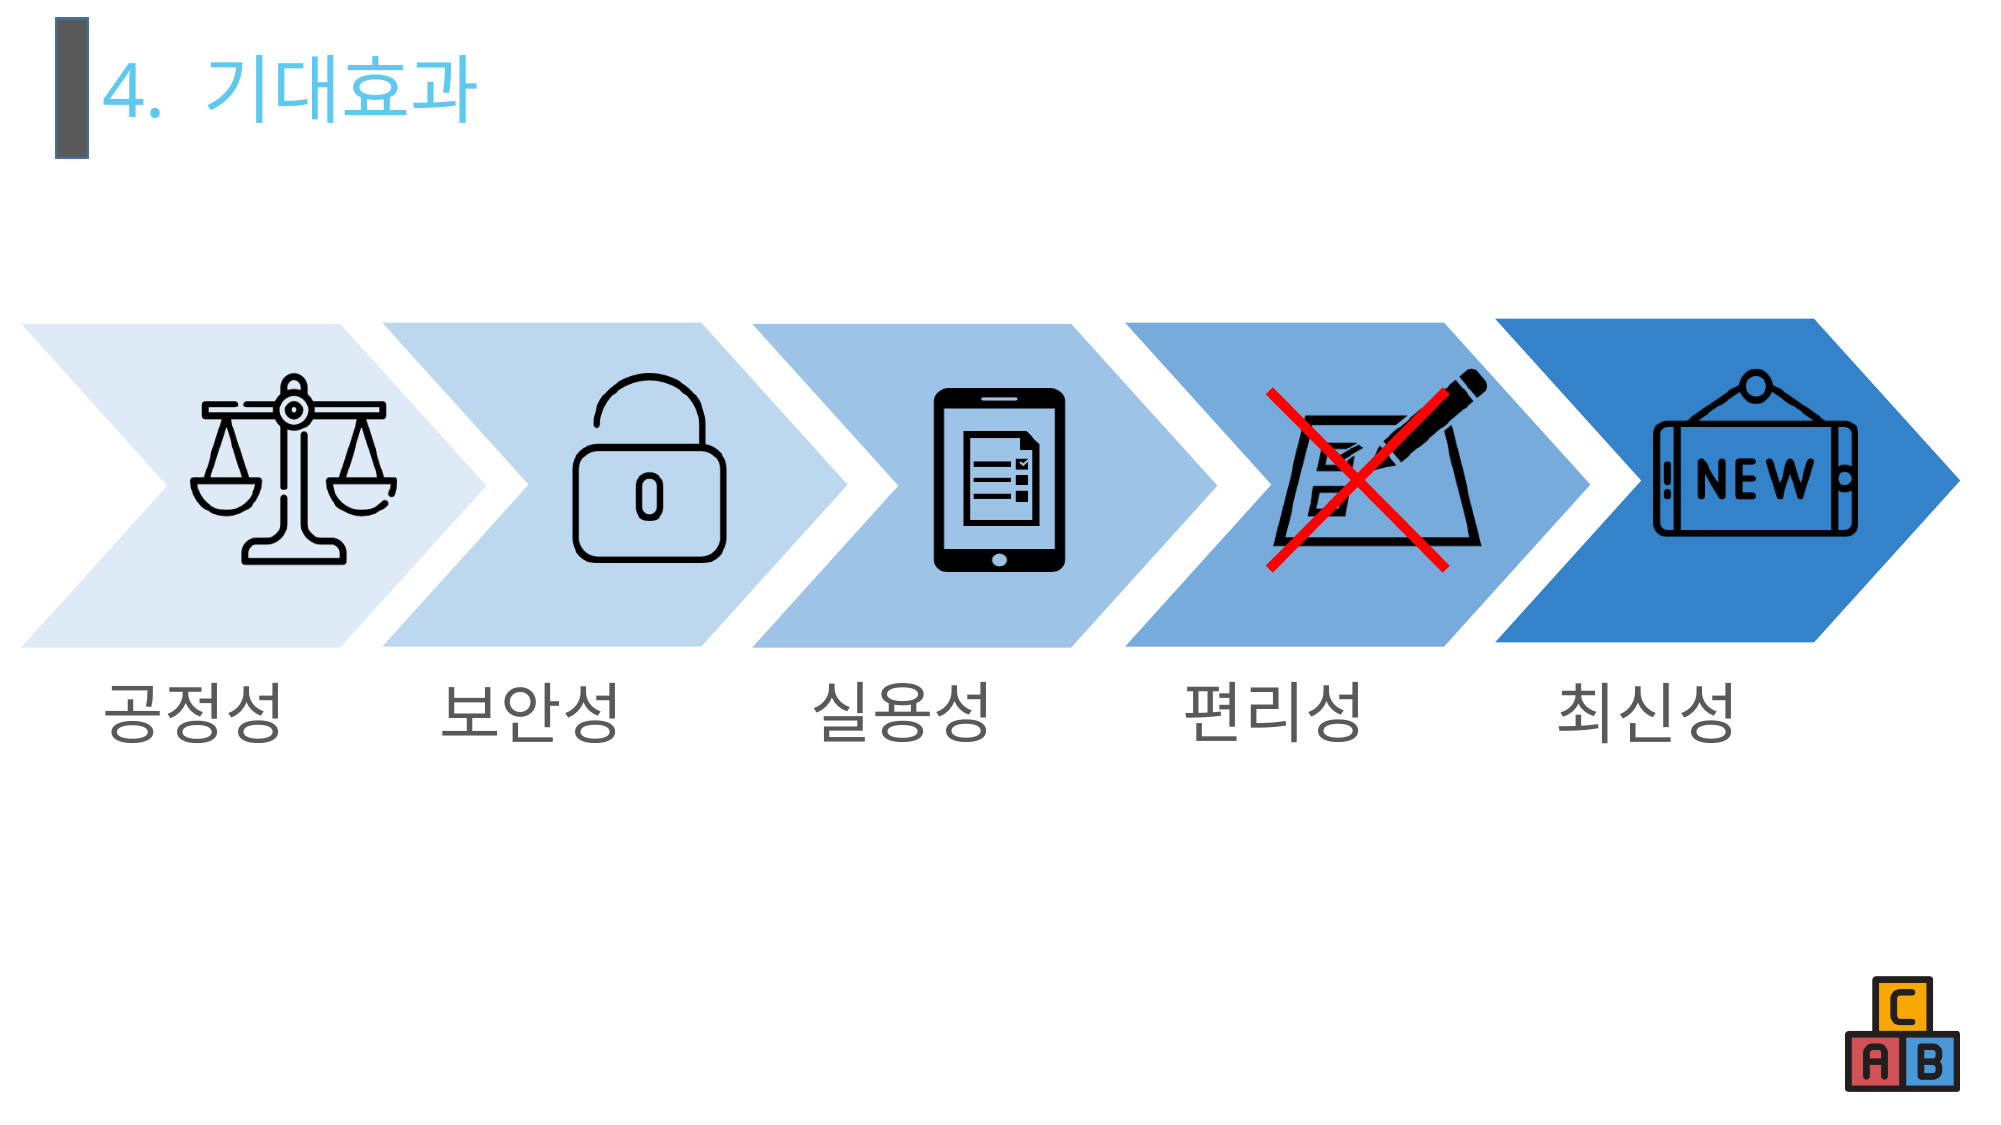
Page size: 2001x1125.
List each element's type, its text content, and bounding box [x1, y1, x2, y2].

text_box 실용성 [795, 663, 1115, 759]
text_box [1125, 322, 1591, 647]
text_box 편리성 [1168, 663, 1487, 759]
text_box 4. 기대효과 [89, 35, 640, 140]
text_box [382, 322, 848, 647]
text_box 보안성 [424, 664, 744, 760]
picture [1845, 976, 1960, 1092]
text_box [55, 17, 89, 159]
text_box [752, 323, 1218, 648]
text_box 최신성 [1540, 664, 1860, 760]
text_box 공정성 [88, 664, 407, 760]
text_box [1495, 318, 1961, 643]
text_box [21, 323, 487, 648]
